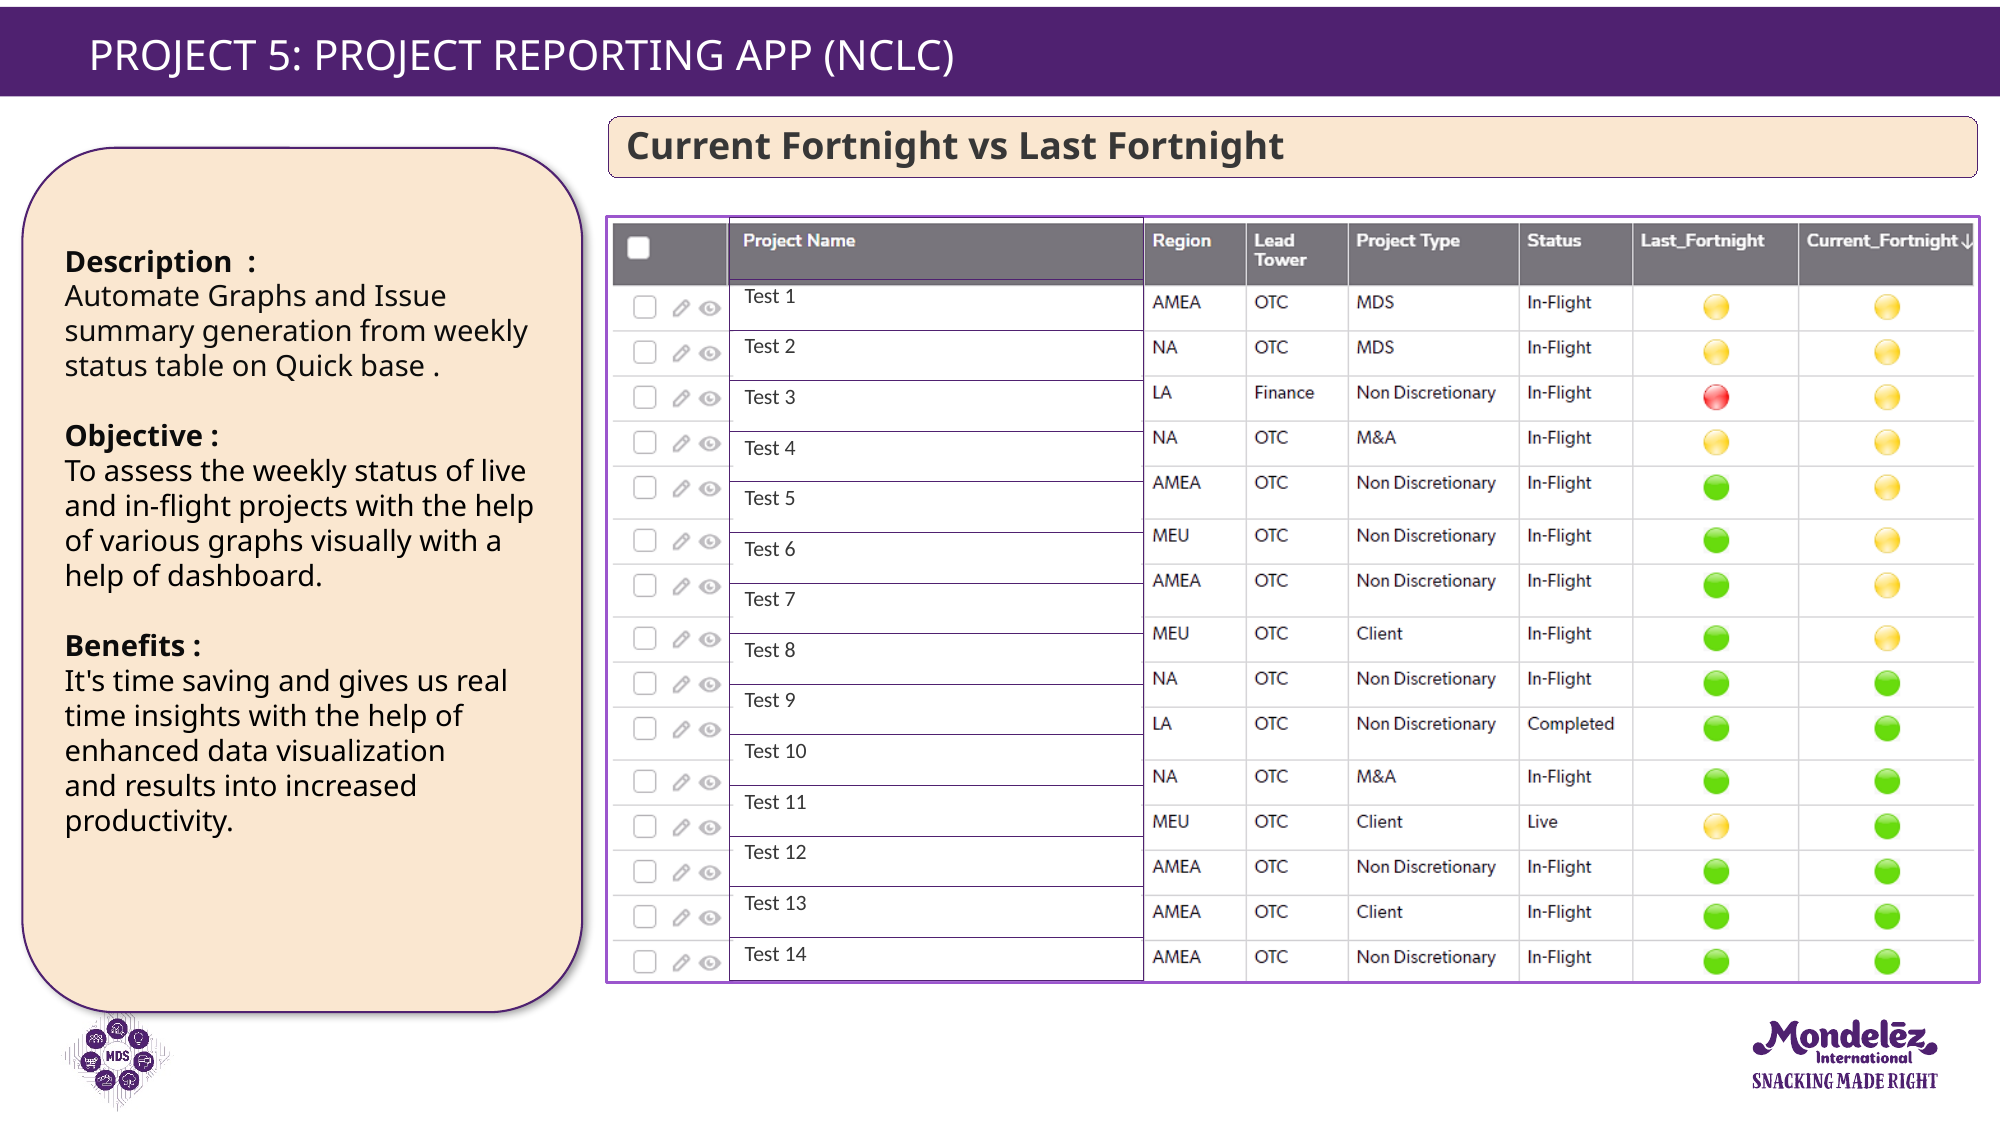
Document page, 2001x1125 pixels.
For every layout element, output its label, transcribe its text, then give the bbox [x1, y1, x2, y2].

text_box [0, 6, 2000, 97]
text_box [608, 217, 1978, 982]
text_box Description : ​ Automate Graphs and Issue summary generation from weekly status table on Quick base . Objective : ​ To assess the weekly status of live and in-flight projects with the help of various graphs visually with a help of dashboard. Benefits : It's time saving and gives us real time insights with the help of enhanced data visualization and results into increased productivity.​ [21, 146, 584, 1014]
picture [60, 999, 174, 1112]
text_box Current Fortnight vs Last Fortnight [608, 116, 1978, 178]
text_box Project 5: Project Reporting app (NCLC) [88, 0, 1199, 79]
